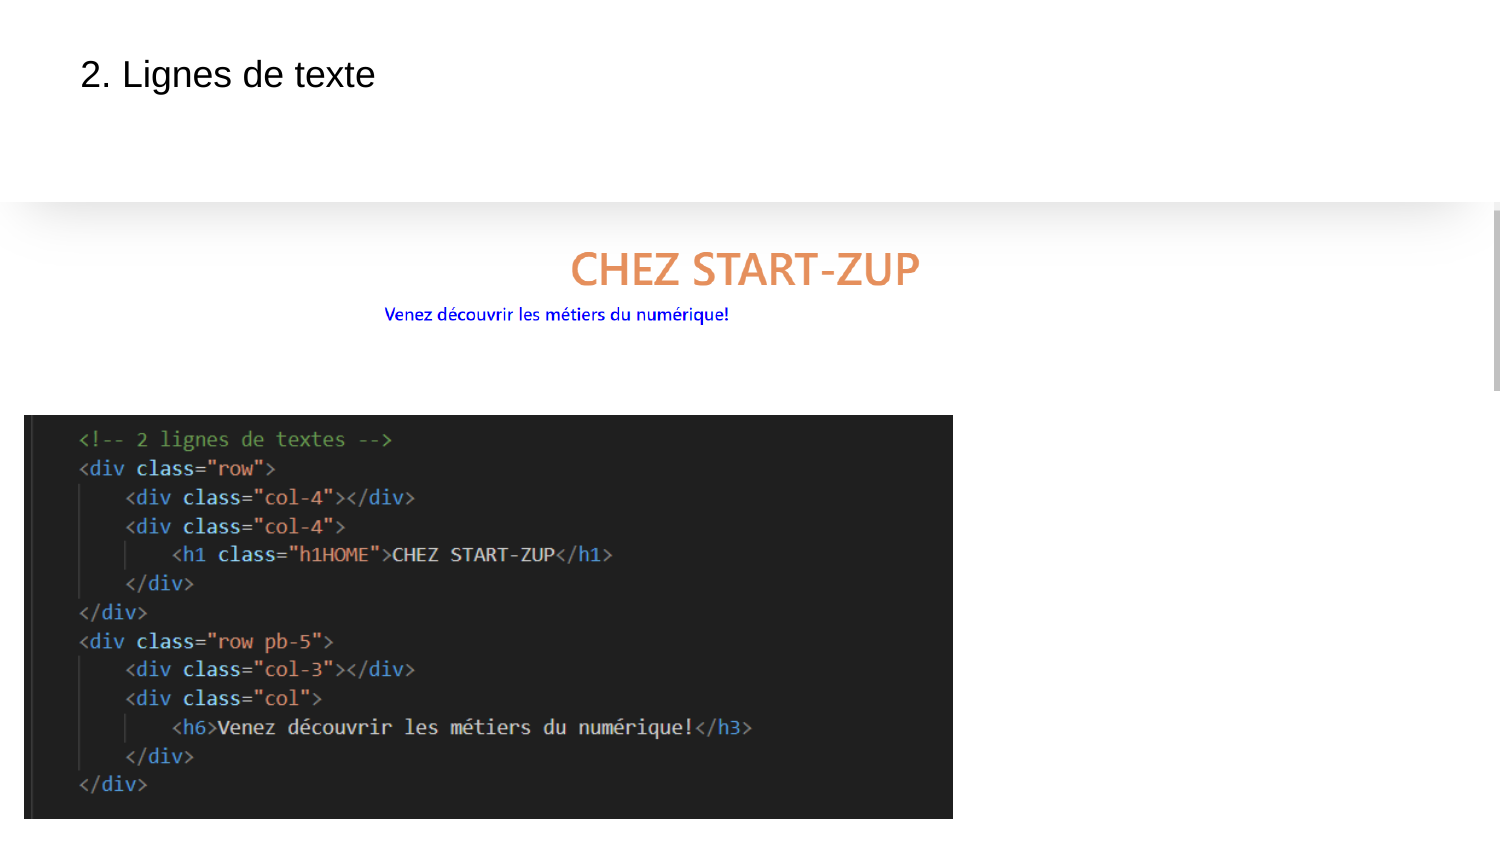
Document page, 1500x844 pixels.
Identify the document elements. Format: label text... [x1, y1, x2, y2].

picture [24, 415, 954, 820]
text_box 2. Lignes de texte [65, 34, 1271, 110]
picture [0, 202, 1500, 391]
